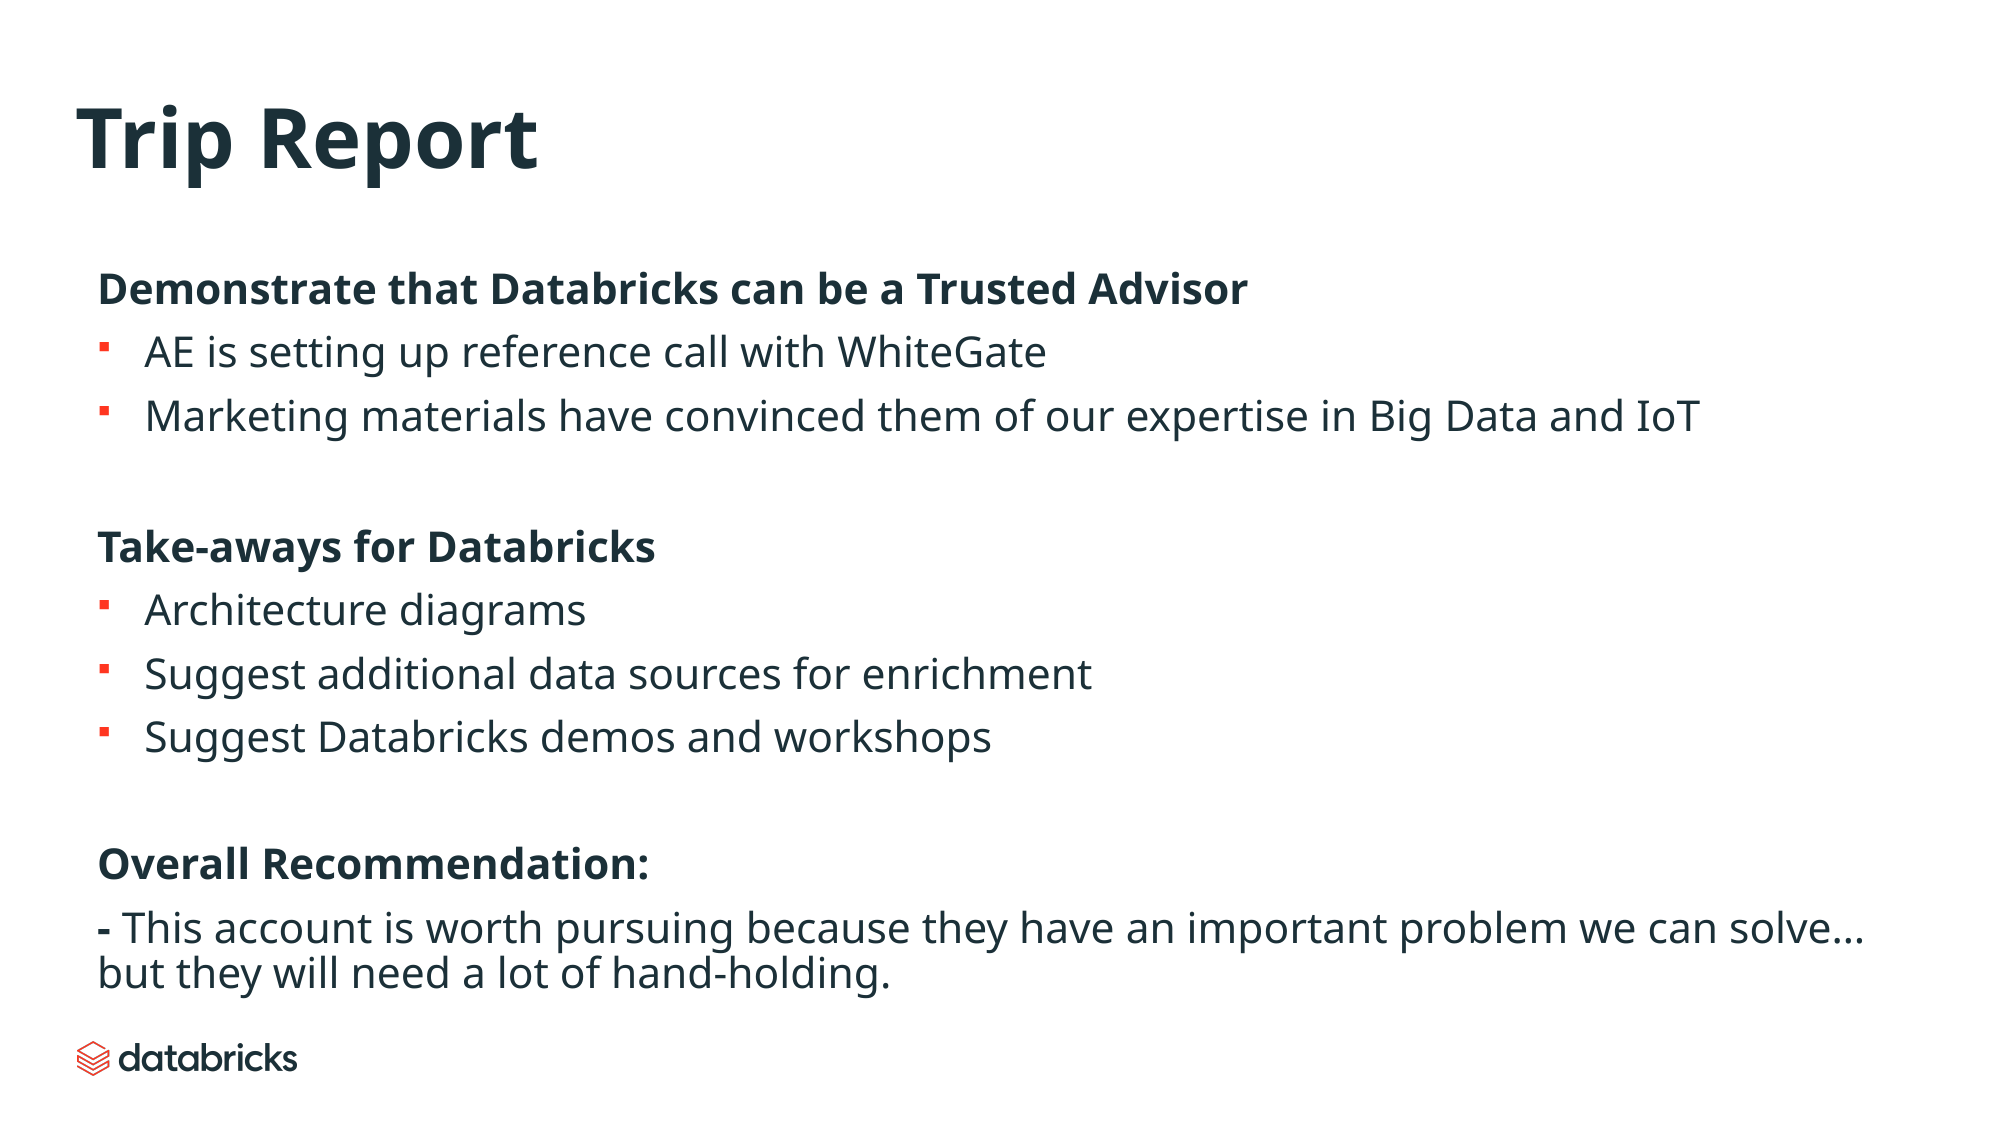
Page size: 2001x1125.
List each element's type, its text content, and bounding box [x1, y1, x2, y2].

title Trip Report [75, 59, 1923, 223]
picture [77, 1041, 297, 1076]
list Demonstrate that Databricks can be a Trusted Advisor AE is setting up reference call with WhiteGate Marketing materials have convinced them of our expertise in Big Data and IoT Take-aways for Databricks Architecture diagrams Suggest additional data sources for enrichment Suggest Databricks demos and workshops Overall Recommendation: - This account is worth pursuing because they have an important problem we can solve… but they will need a lot of hand-holding. [75, 260, 1923, 1014]
